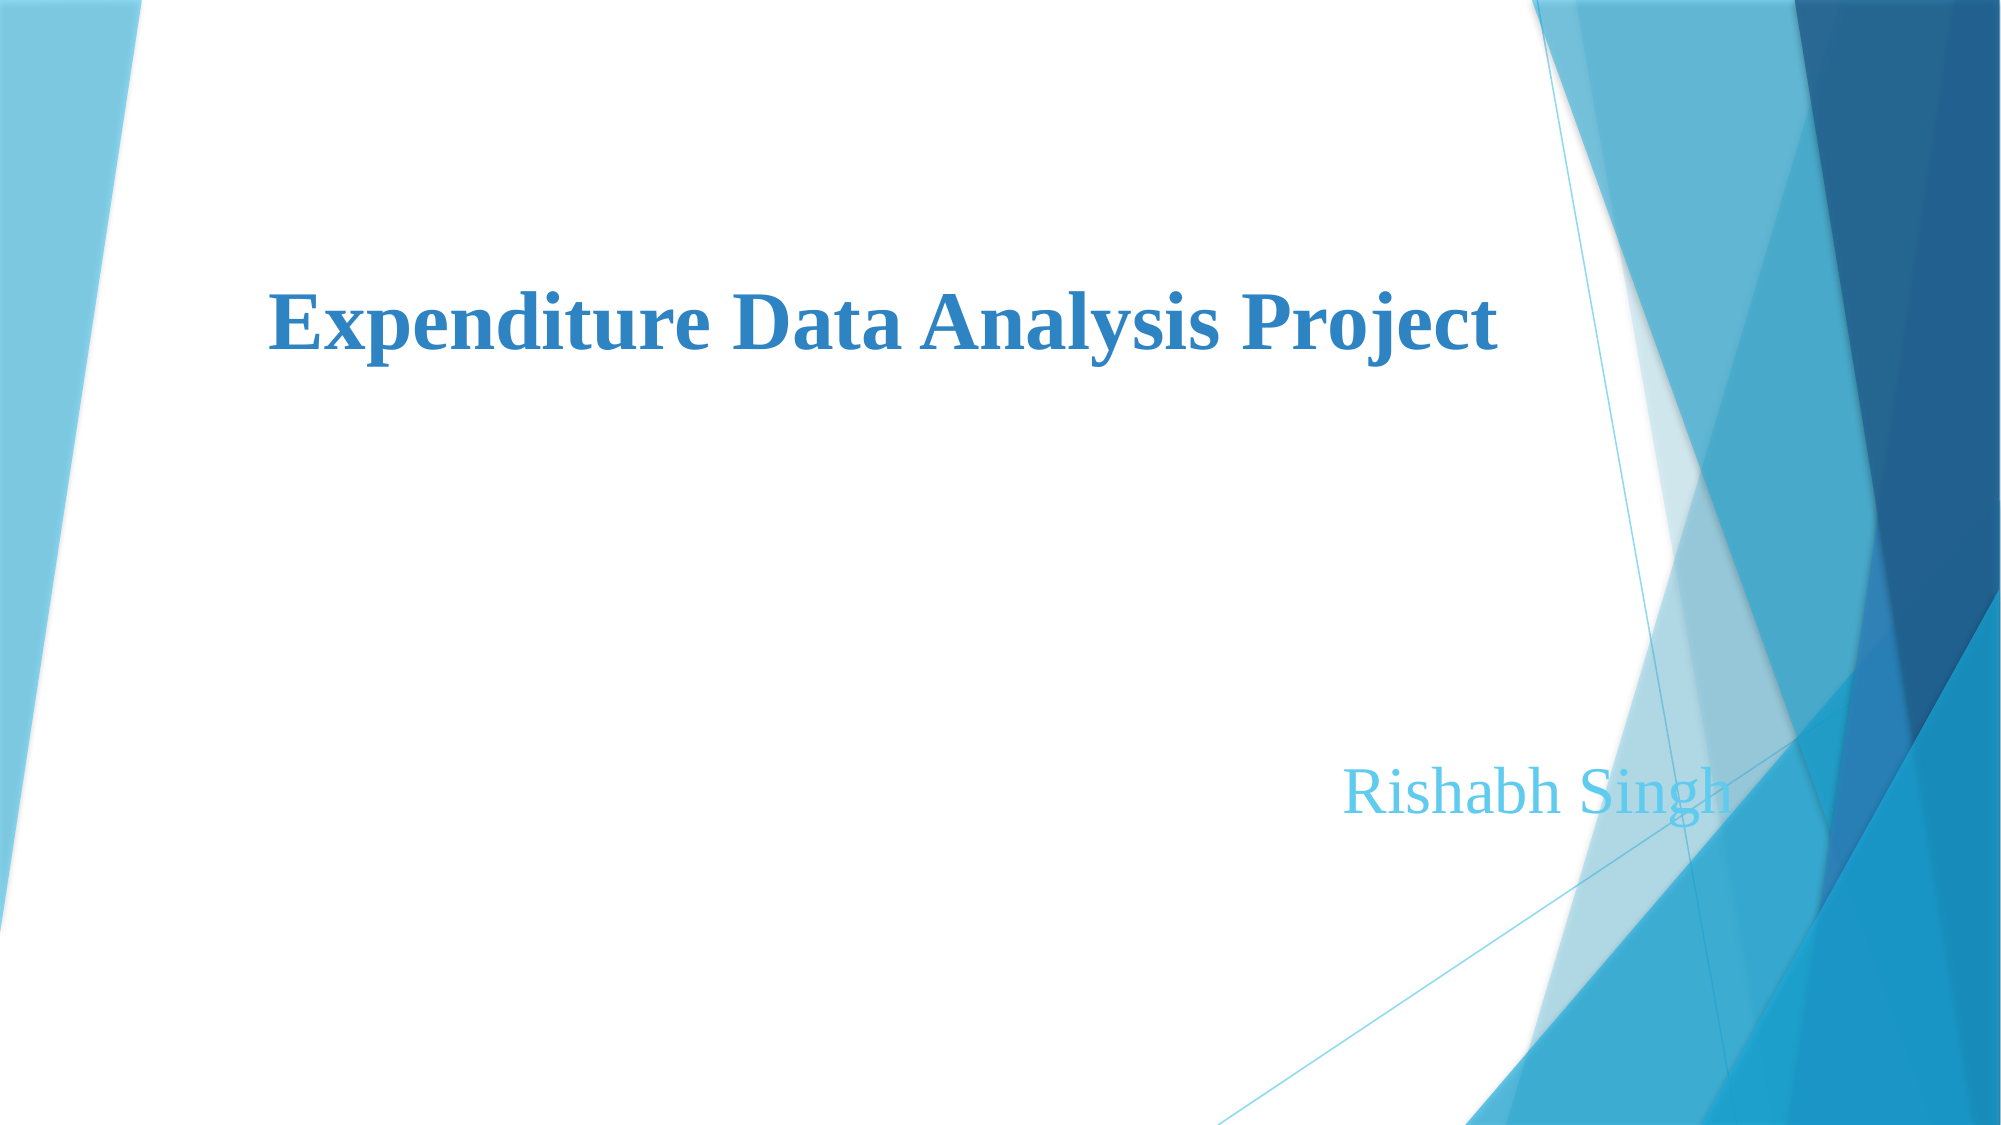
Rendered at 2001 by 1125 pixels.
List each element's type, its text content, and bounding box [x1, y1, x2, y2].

title Expenditure Data Analysis Project [247, 193, 1522, 474]
subtitle Rishabh Singh [249, 739, 1750, 863]
